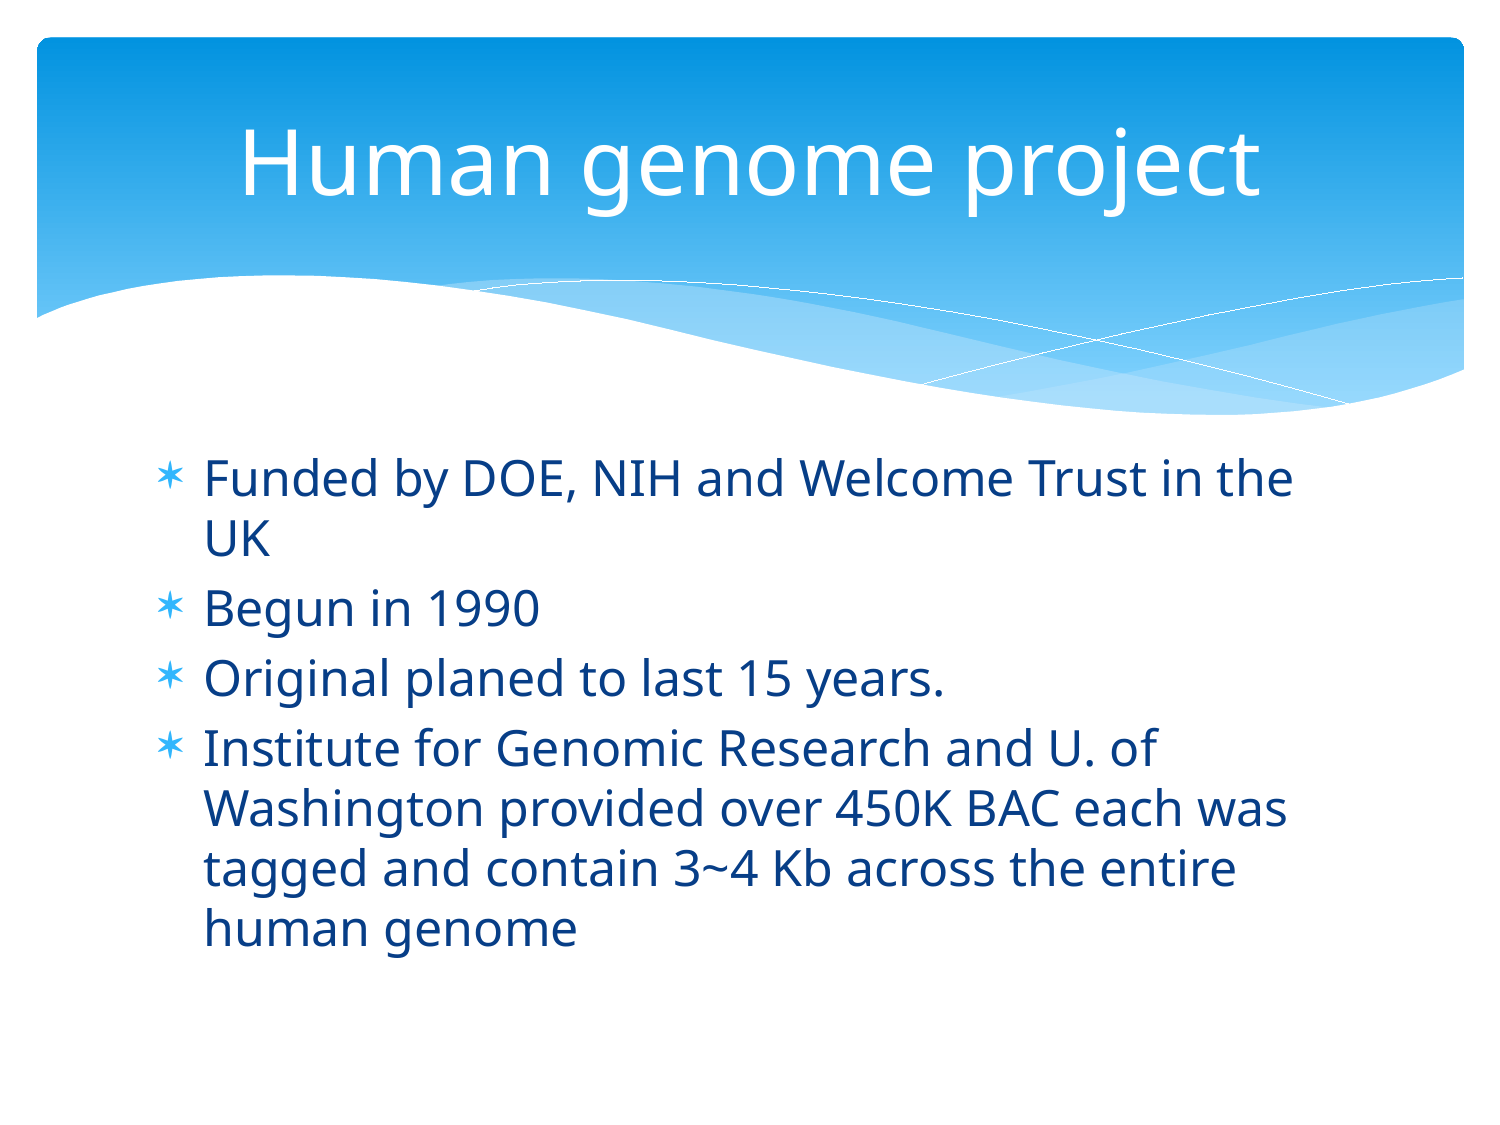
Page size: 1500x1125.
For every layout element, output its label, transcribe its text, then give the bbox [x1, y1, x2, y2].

list Funded by DOE, NIH and Welcome Trust in the UK Begun in 1990 Original planed to last 15 years. Institute for Genomic Research and U. of Washington provided over 450K BAC each was tagged and contain 3~4 Kb across the entire human genome [143, 438, 1359, 1005]
title Human genome project [75, 55, 1425, 261]
